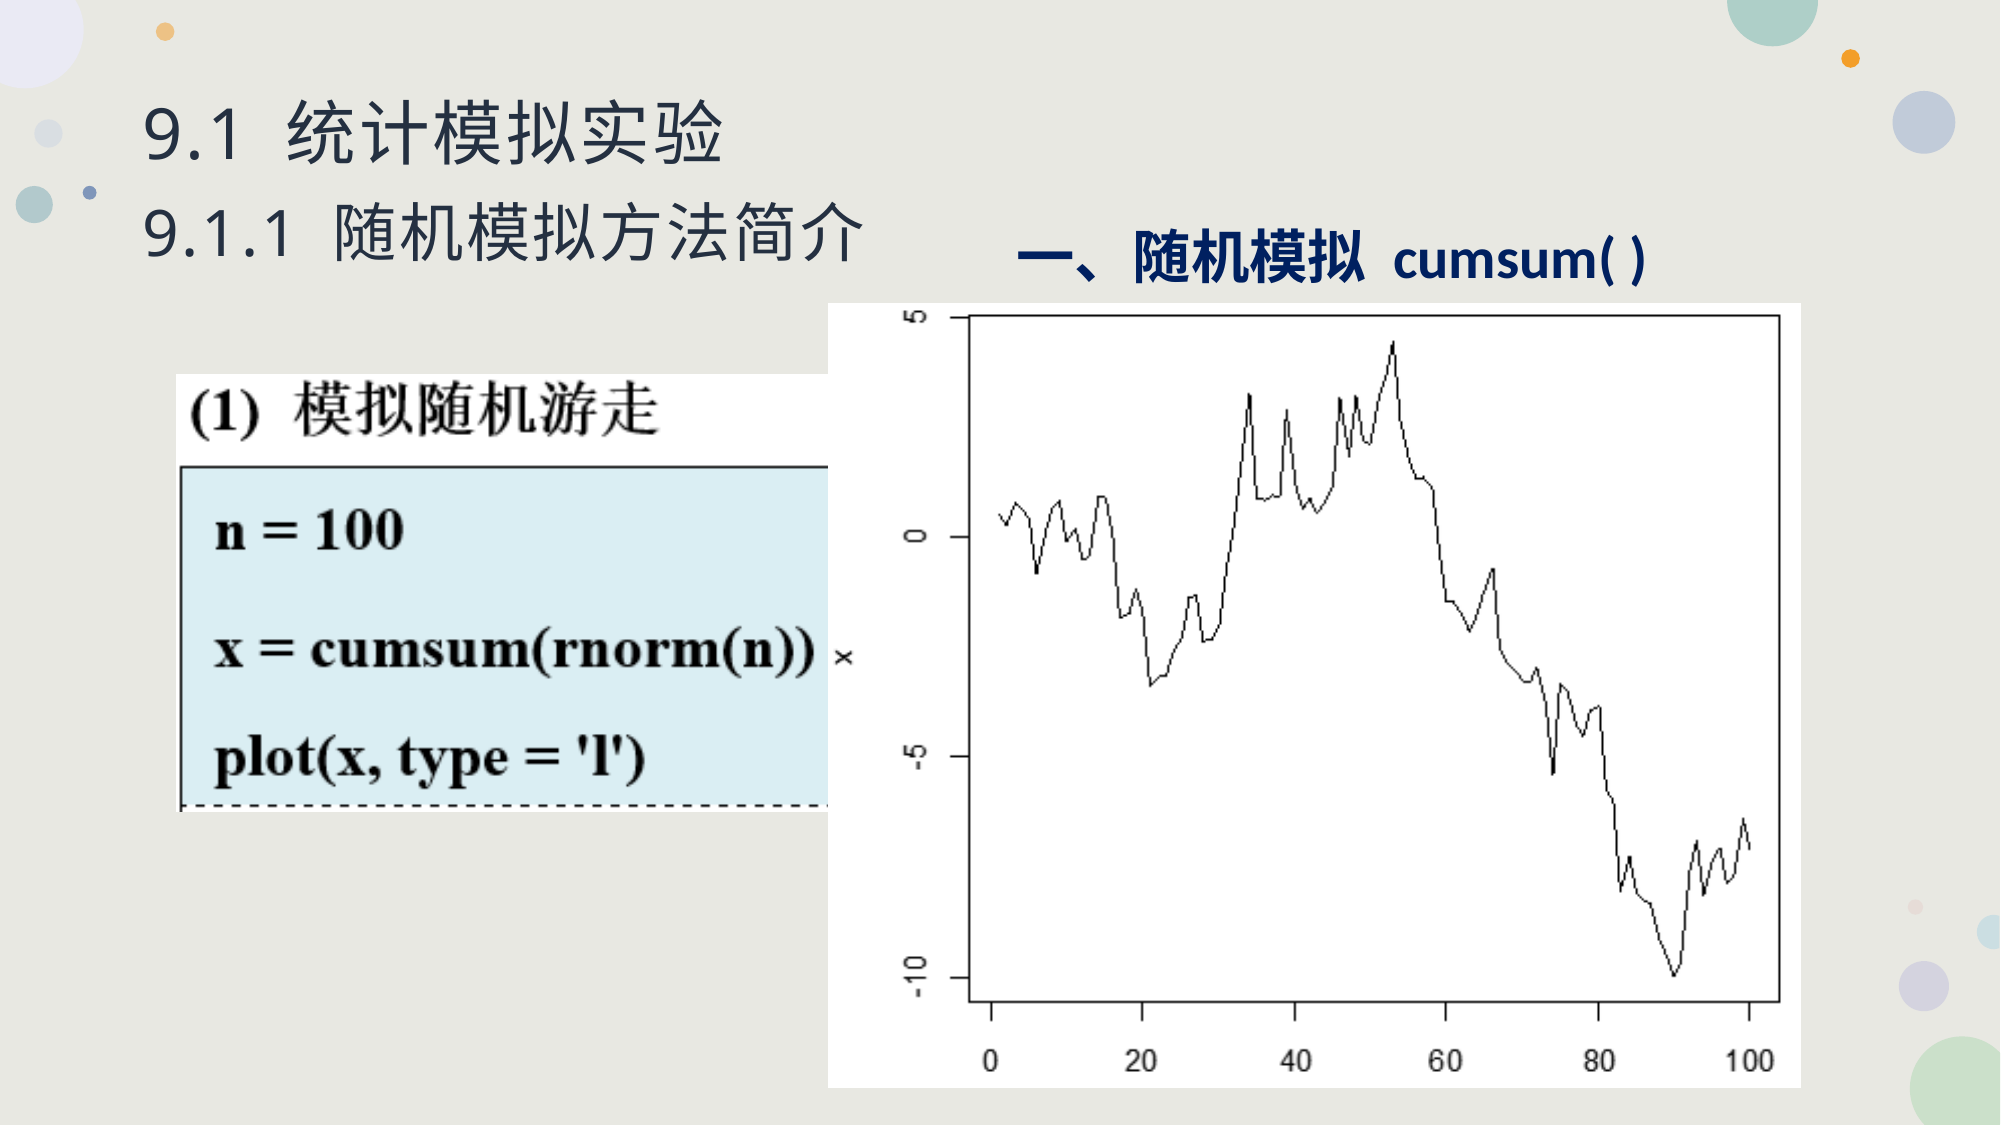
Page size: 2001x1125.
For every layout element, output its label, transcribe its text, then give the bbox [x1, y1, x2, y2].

picture [176, 303, 1801, 1088]
title 9.1 统计模拟实验 9.1.1 随机模拟方法简介 [127, 59, 1877, 278]
text_box 一、随机模拟 cumsum( ) [1001, 178, 1916, 298]
